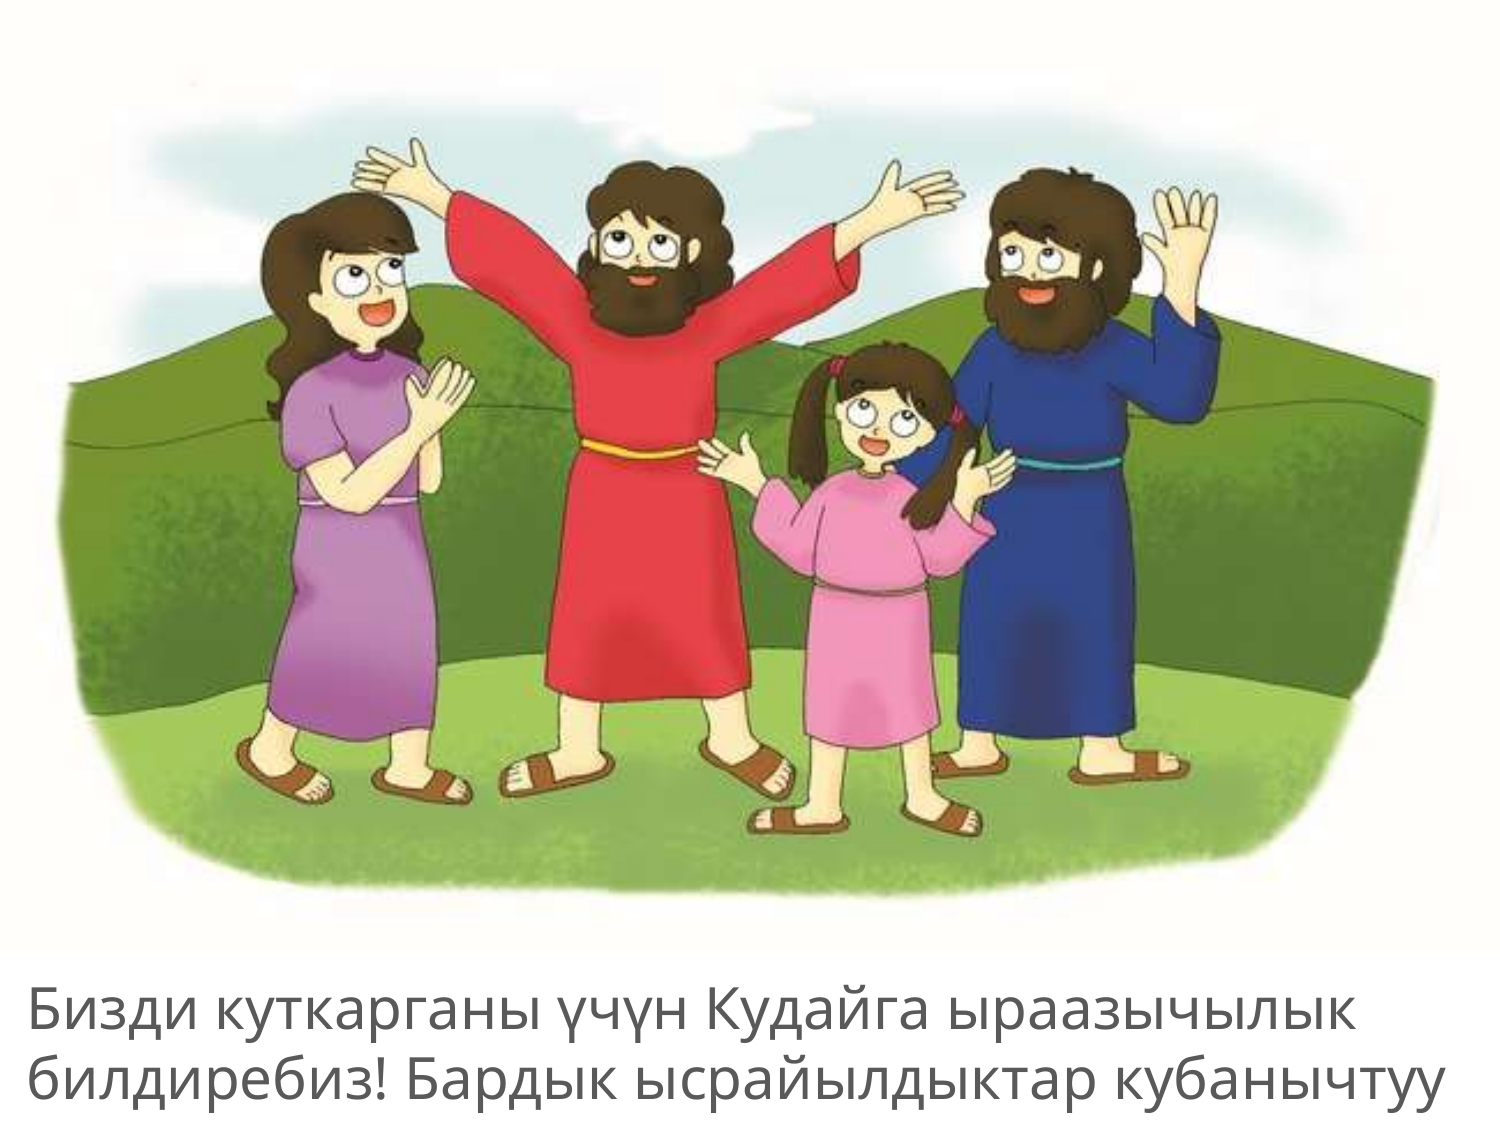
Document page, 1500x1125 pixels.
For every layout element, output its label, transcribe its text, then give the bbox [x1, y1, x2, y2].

picture [0, 0, 1500, 953]
text_box Бизди куткарганы үчүн Кудайга ыраазычылык билдиребиз! Бардык ысрайылдыктар кубанычтуу ырларды ырдашат. [11, 964, 1498, 1125]
